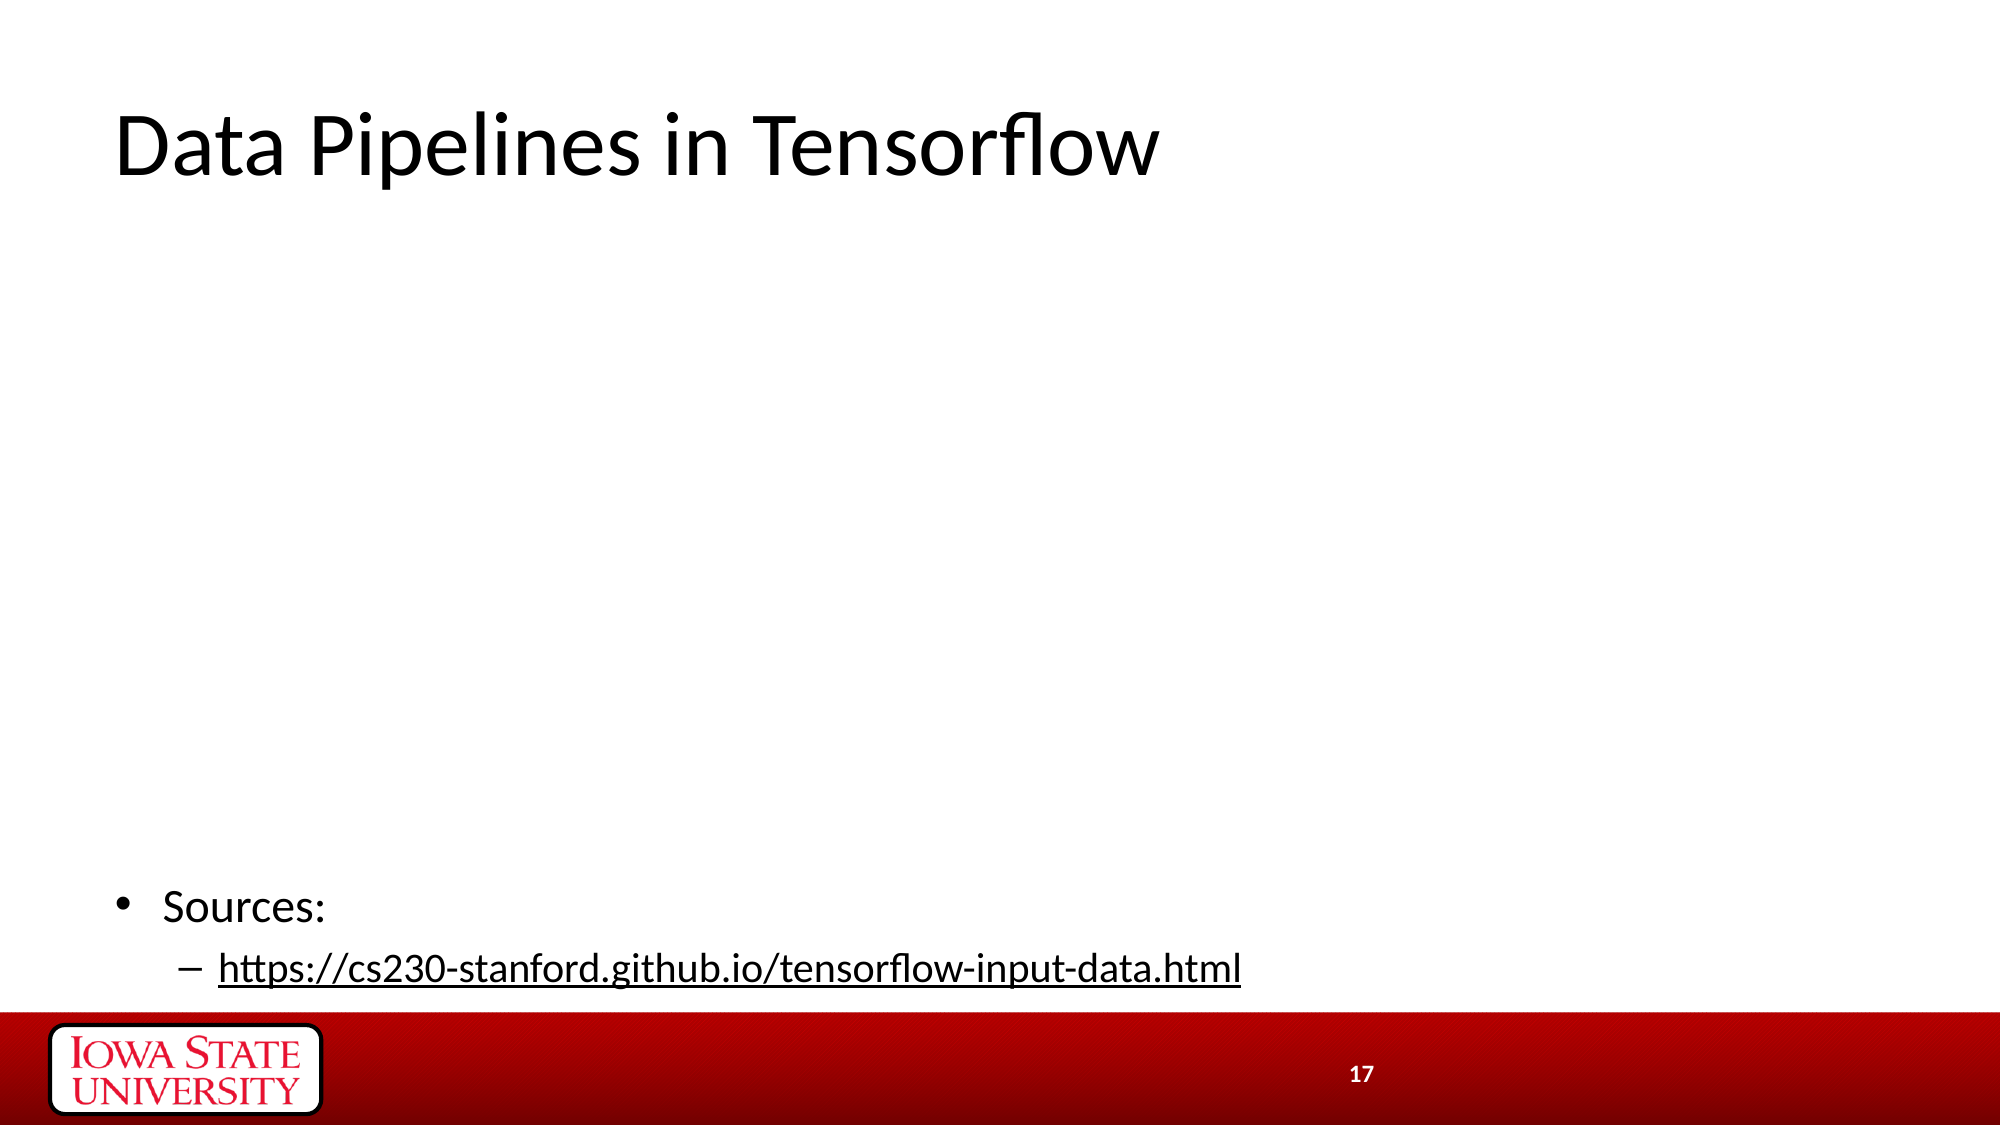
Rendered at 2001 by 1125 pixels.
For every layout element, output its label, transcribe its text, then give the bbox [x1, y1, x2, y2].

title Data Pipelines in Tensorflow [99, 45, 1900, 233]
slide_number 17 [1128, 1042, 1595, 1103]
list Sources: https://cs230-stanford.github.io/tensorflow-input-data.html [99, 262, 1900, 1005]
picture [71, 1035, 300, 1105]
